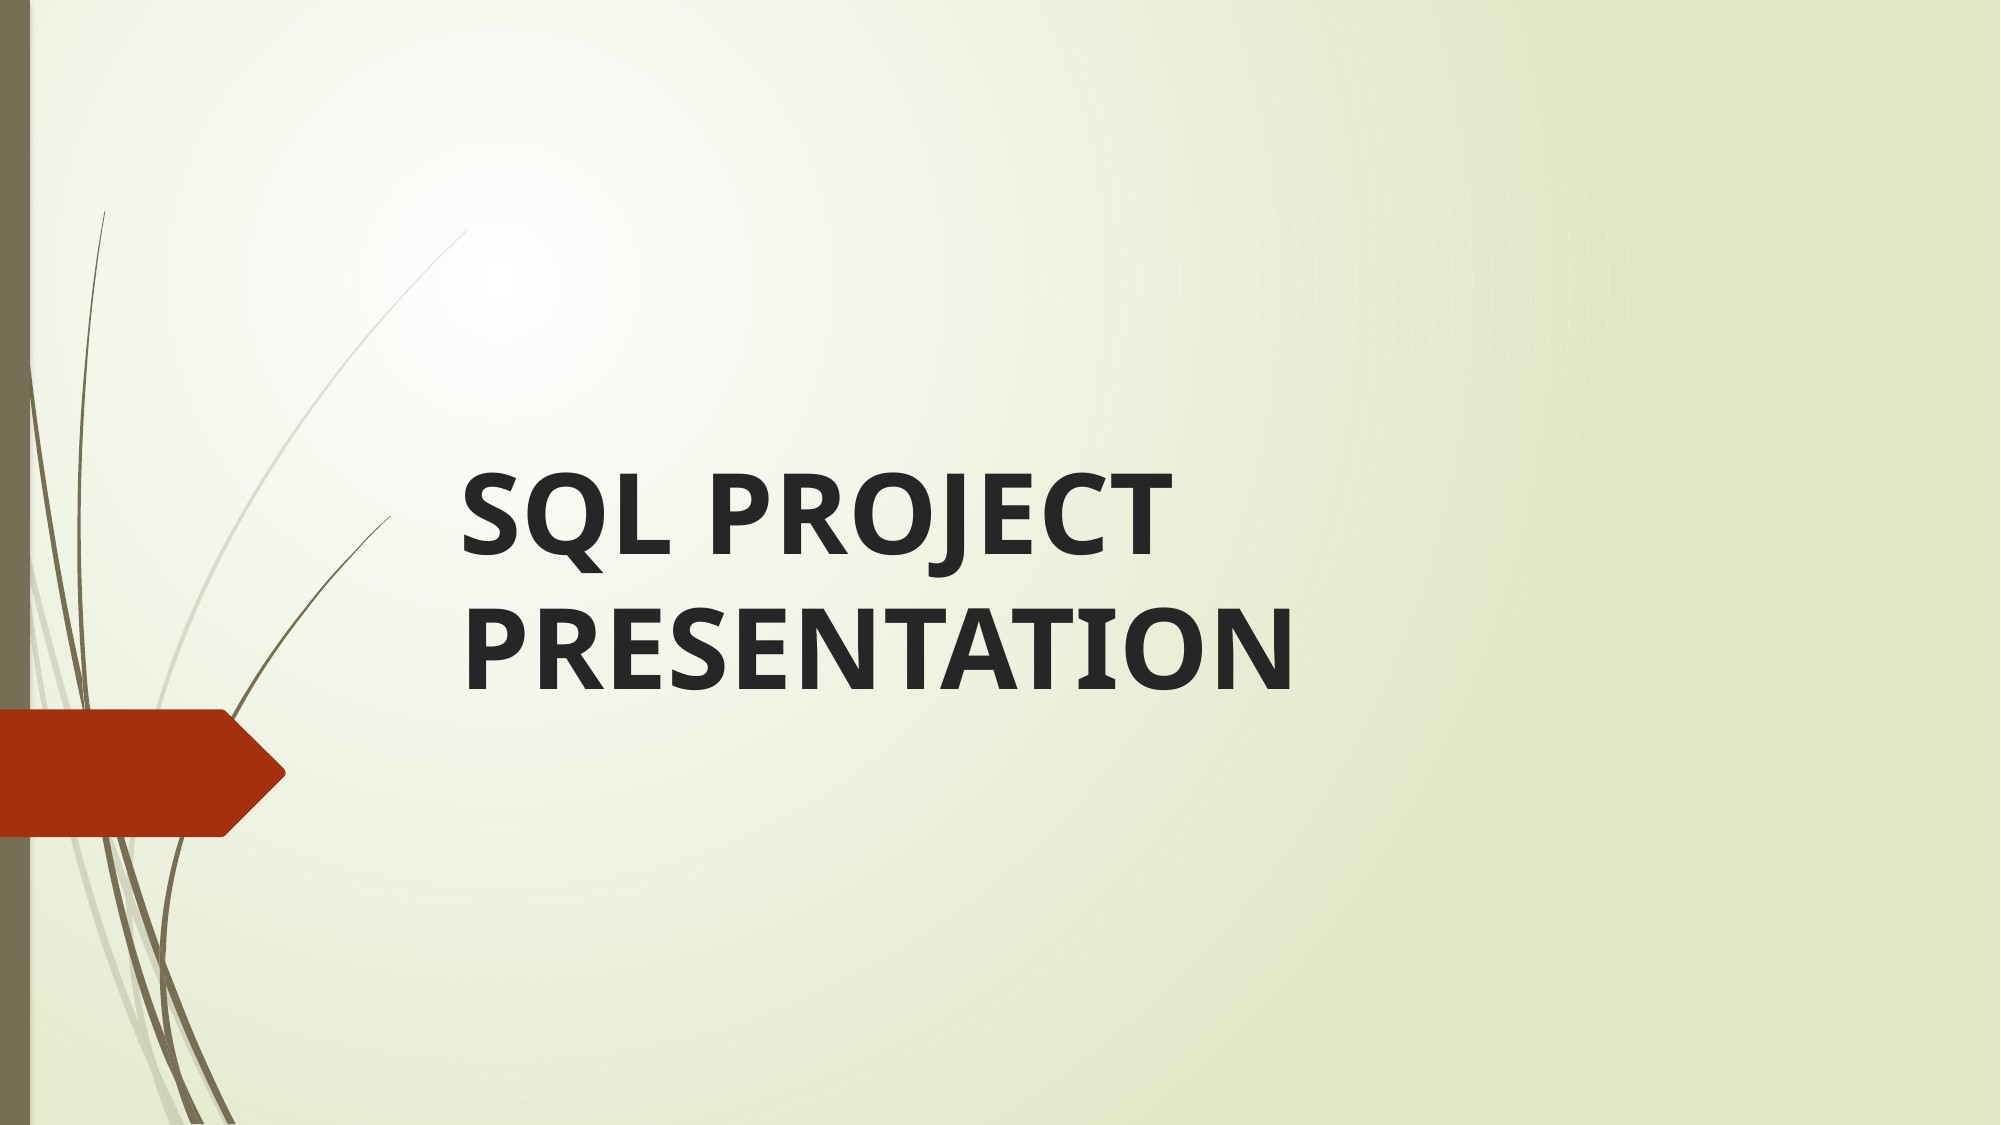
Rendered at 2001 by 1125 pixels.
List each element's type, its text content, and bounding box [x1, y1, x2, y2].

title SQL PROJECT PRESENTATION [444, 348, 1907, 720]
